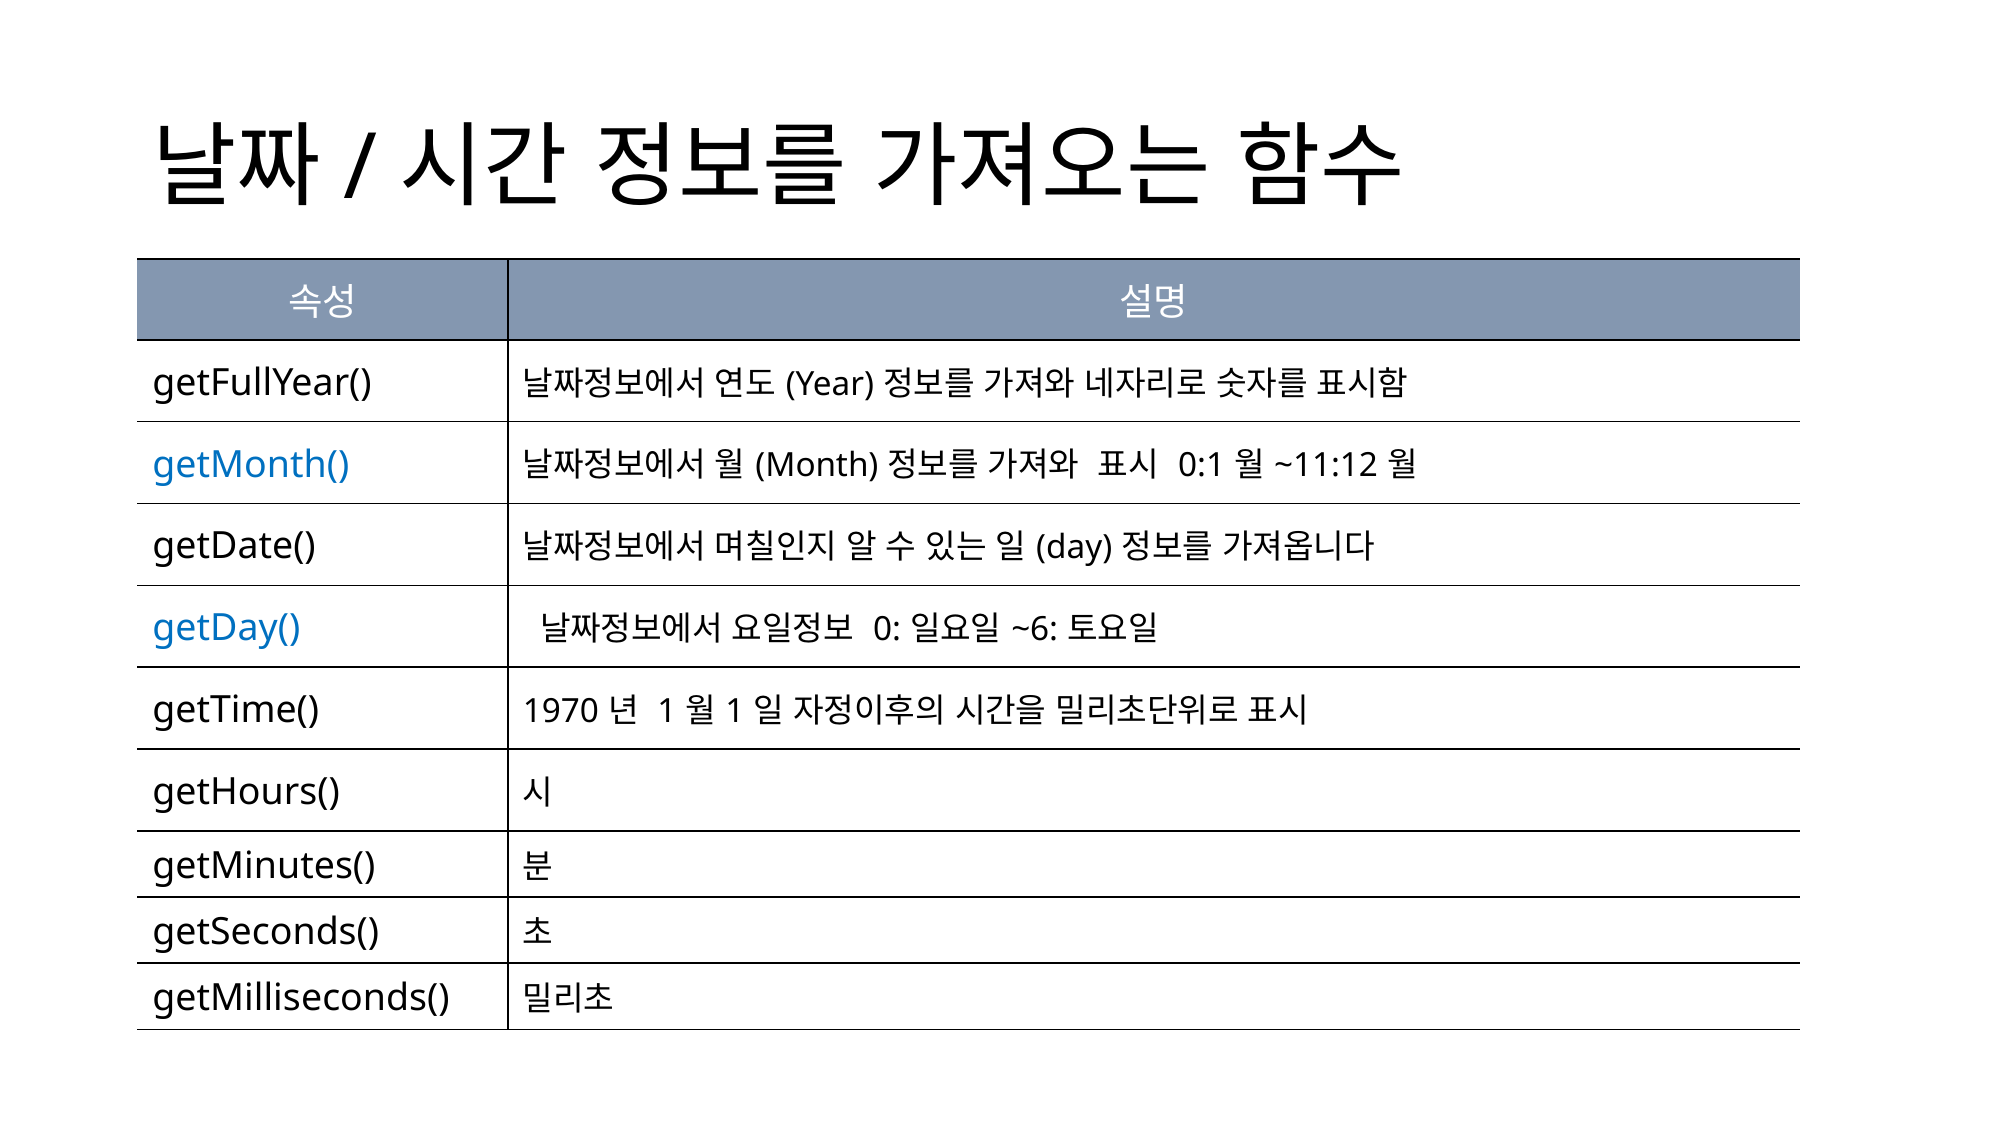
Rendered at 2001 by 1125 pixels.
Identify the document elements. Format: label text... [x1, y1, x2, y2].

table_cell getHours() [137, 750, 507, 830]
table_cell 초 [509, 898, 1800, 962]
table_cell getDate() [137, 504, 507, 585]
table_cell getMinutes() [137, 832, 507, 896]
table_cell getFullYear() [137, 341, 507, 421]
table_cell 날짜정보에서 월(Month)정보를 가져와 표시 0:1월~11:12월 [509, 422, 1800, 503]
table_cell 날짜정보에서 연도(Year)정보를 가져와 네자리로 숫자를 표시함 [509, 341, 1800, 421]
table_cell 분 [509, 832, 1800, 896]
table_cell getTime() [137, 668, 507, 748]
table_cell 날짜정보에서 요일정보 0:일요일~6:토요일 [509, 586, 1800, 666]
title 날짜/시간 정보를 가져오는 함수 [137, 59, 1863, 278]
table_header 설명 [509, 278, 1800, 339]
table_header 속성 [137, 278, 507, 339]
table_cell getDay() [137, 586, 507, 666]
table_cell 날짜정보에서 며칠인지 알 수 있는 일(day)정보를 가져옵니다 [509, 504, 1800, 585]
table_cell 1970년 1월1일 자정이후의 시간을 밀리초단위로 표시 [509, 668, 1800, 748]
table_cell getMonth() [137, 422, 507, 503]
table_cell 밀리초 [509, 964, 1800, 1029]
table_cell getMilliseconds() [137, 964, 507, 1029]
table_cell getSeconds() [137, 898, 507, 962]
table_cell 시 [509, 750, 1800, 830]
